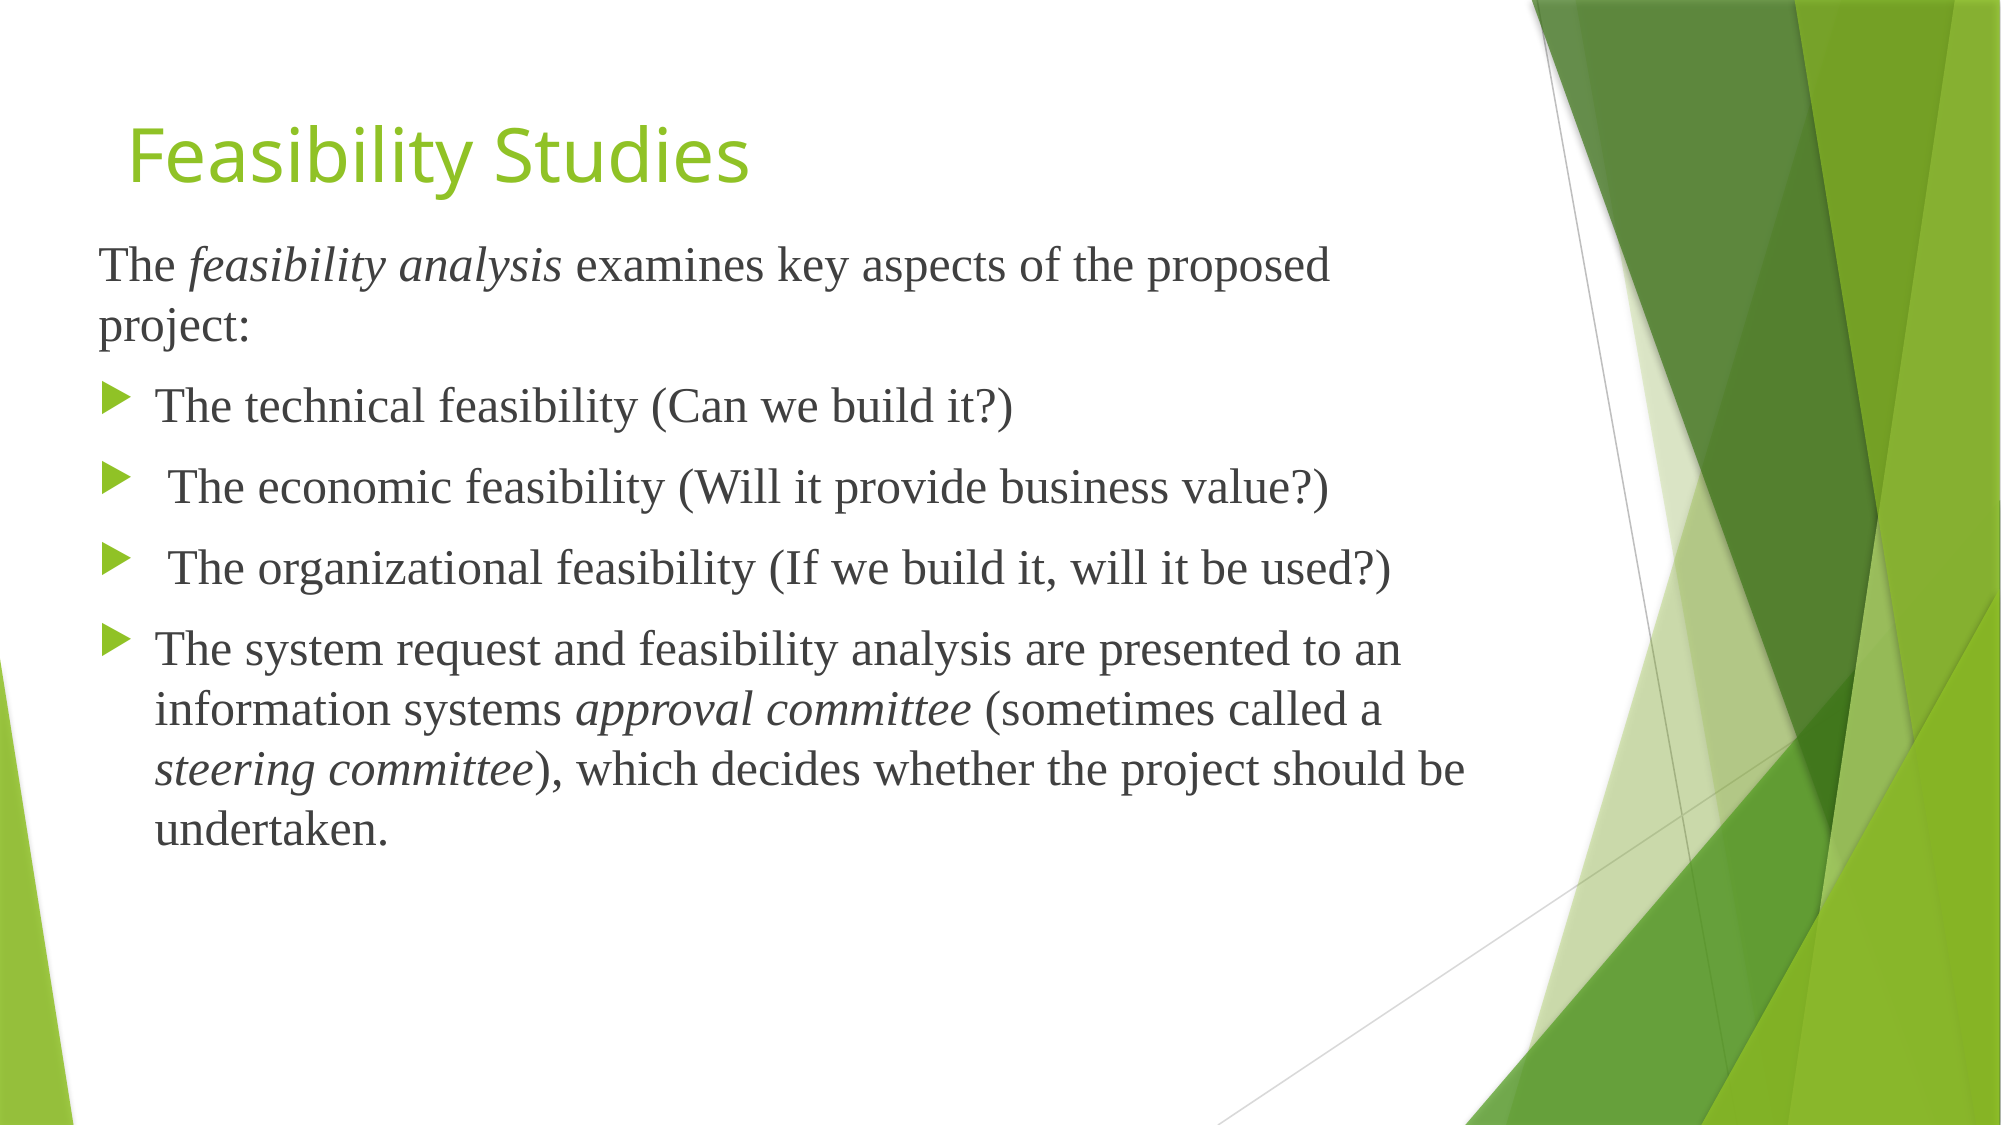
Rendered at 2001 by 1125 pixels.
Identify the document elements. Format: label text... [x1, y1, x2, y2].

title Feasibility Studies [111, 99, 1522, 317]
list The feasibility analysis examines key aspects of the proposed project: The technical feasibility (Can we build it?) The economic feasibility (Will it provide business value?) The organizational feasibility (If we build it, will it be used?) The system request and feasibility analysis are presented to an information systems approval committee (sometimes called a steering committee), which decides whether the project should be undertaken. [83, 224, 1494, 970]
